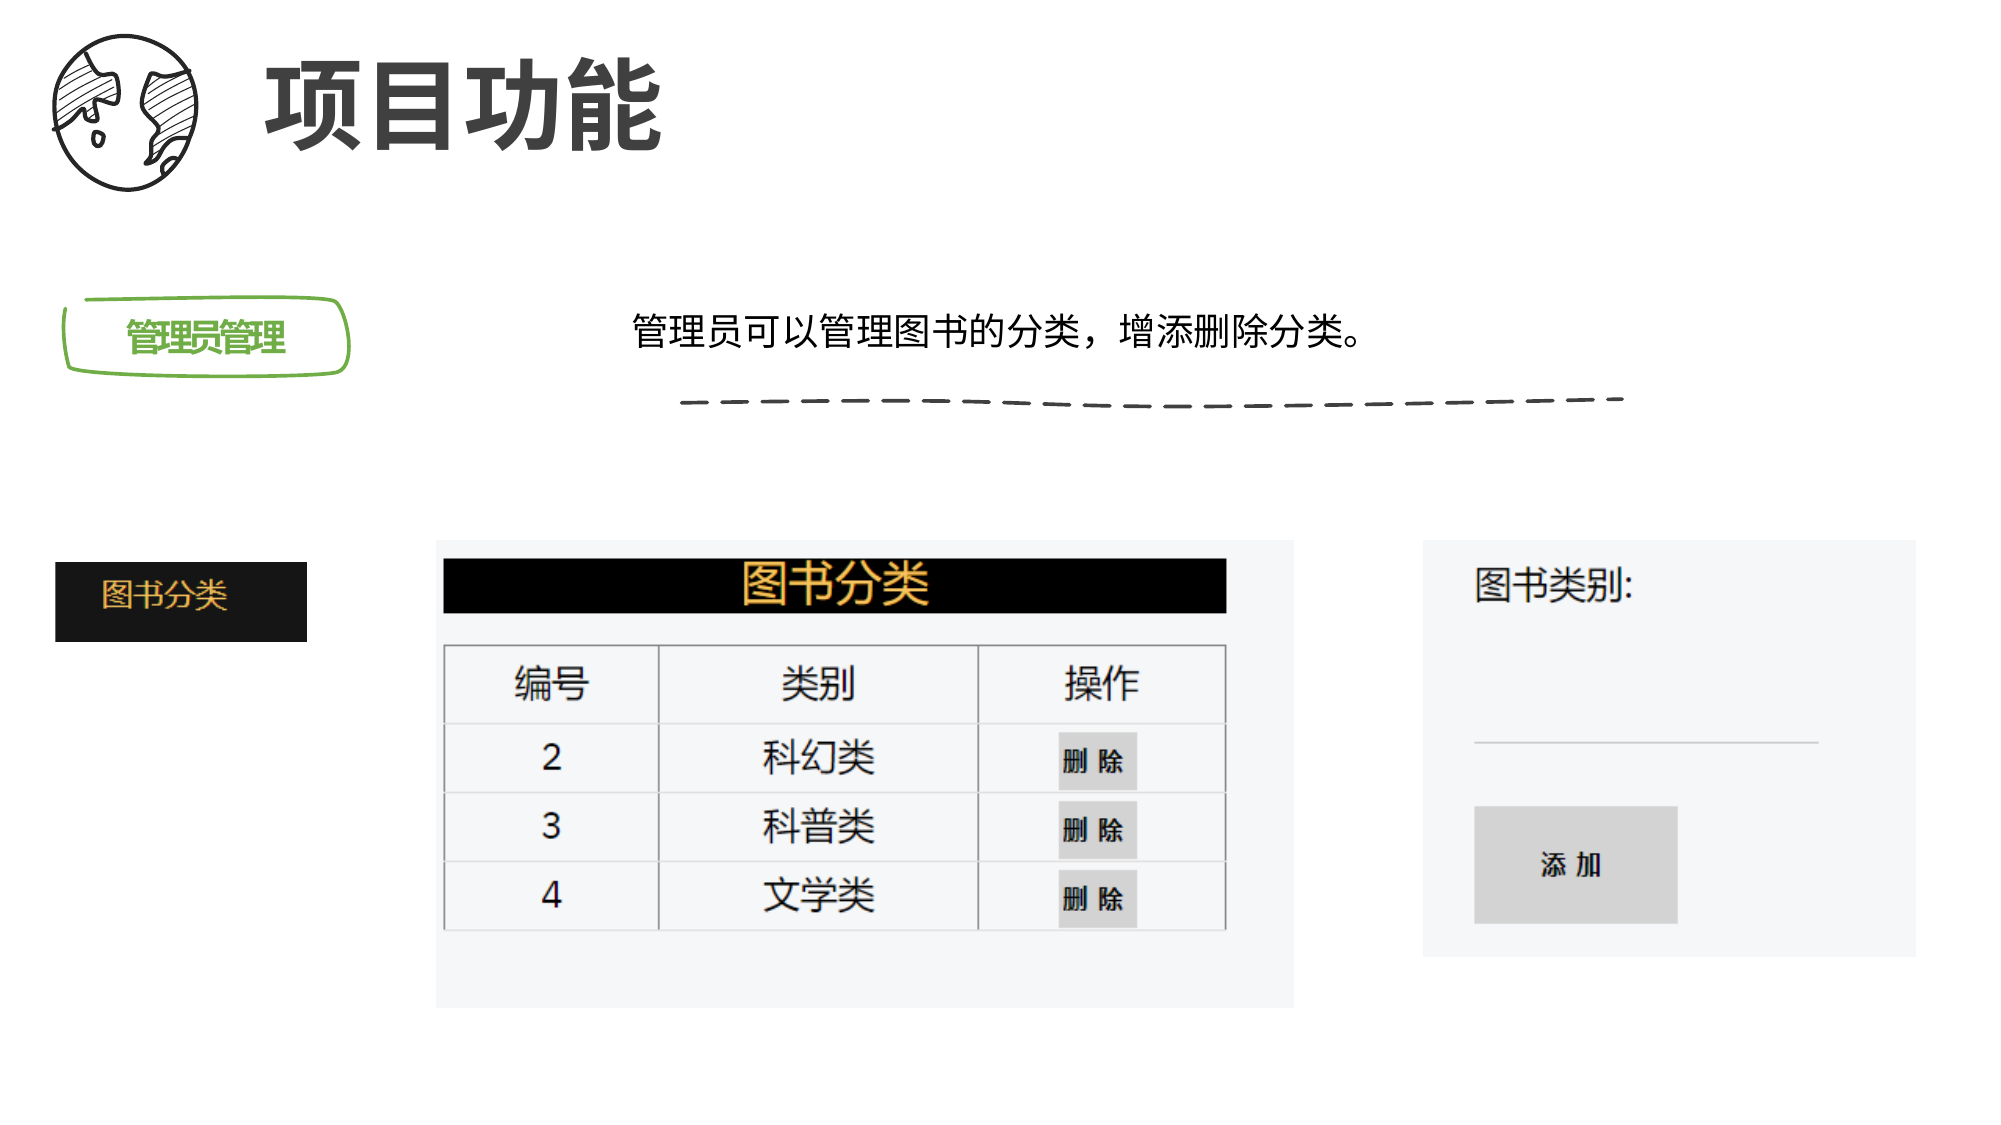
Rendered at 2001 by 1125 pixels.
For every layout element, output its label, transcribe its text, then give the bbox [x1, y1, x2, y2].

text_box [50, 36, 201, 188]
picture [1422, 540, 1916, 957]
picture [55, 562, 307, 642]
text_box 管理员可以管理图书的分类，增添删除分类。 [616, 300, 1623, 361]
text_box 管理员管理 [62, 296, 350, 378]
picture [436, 540, 1294, 1008]
text_box [680, 398, 1624, 408]
text_box 项目功能 [248, 35, 679, 170]
